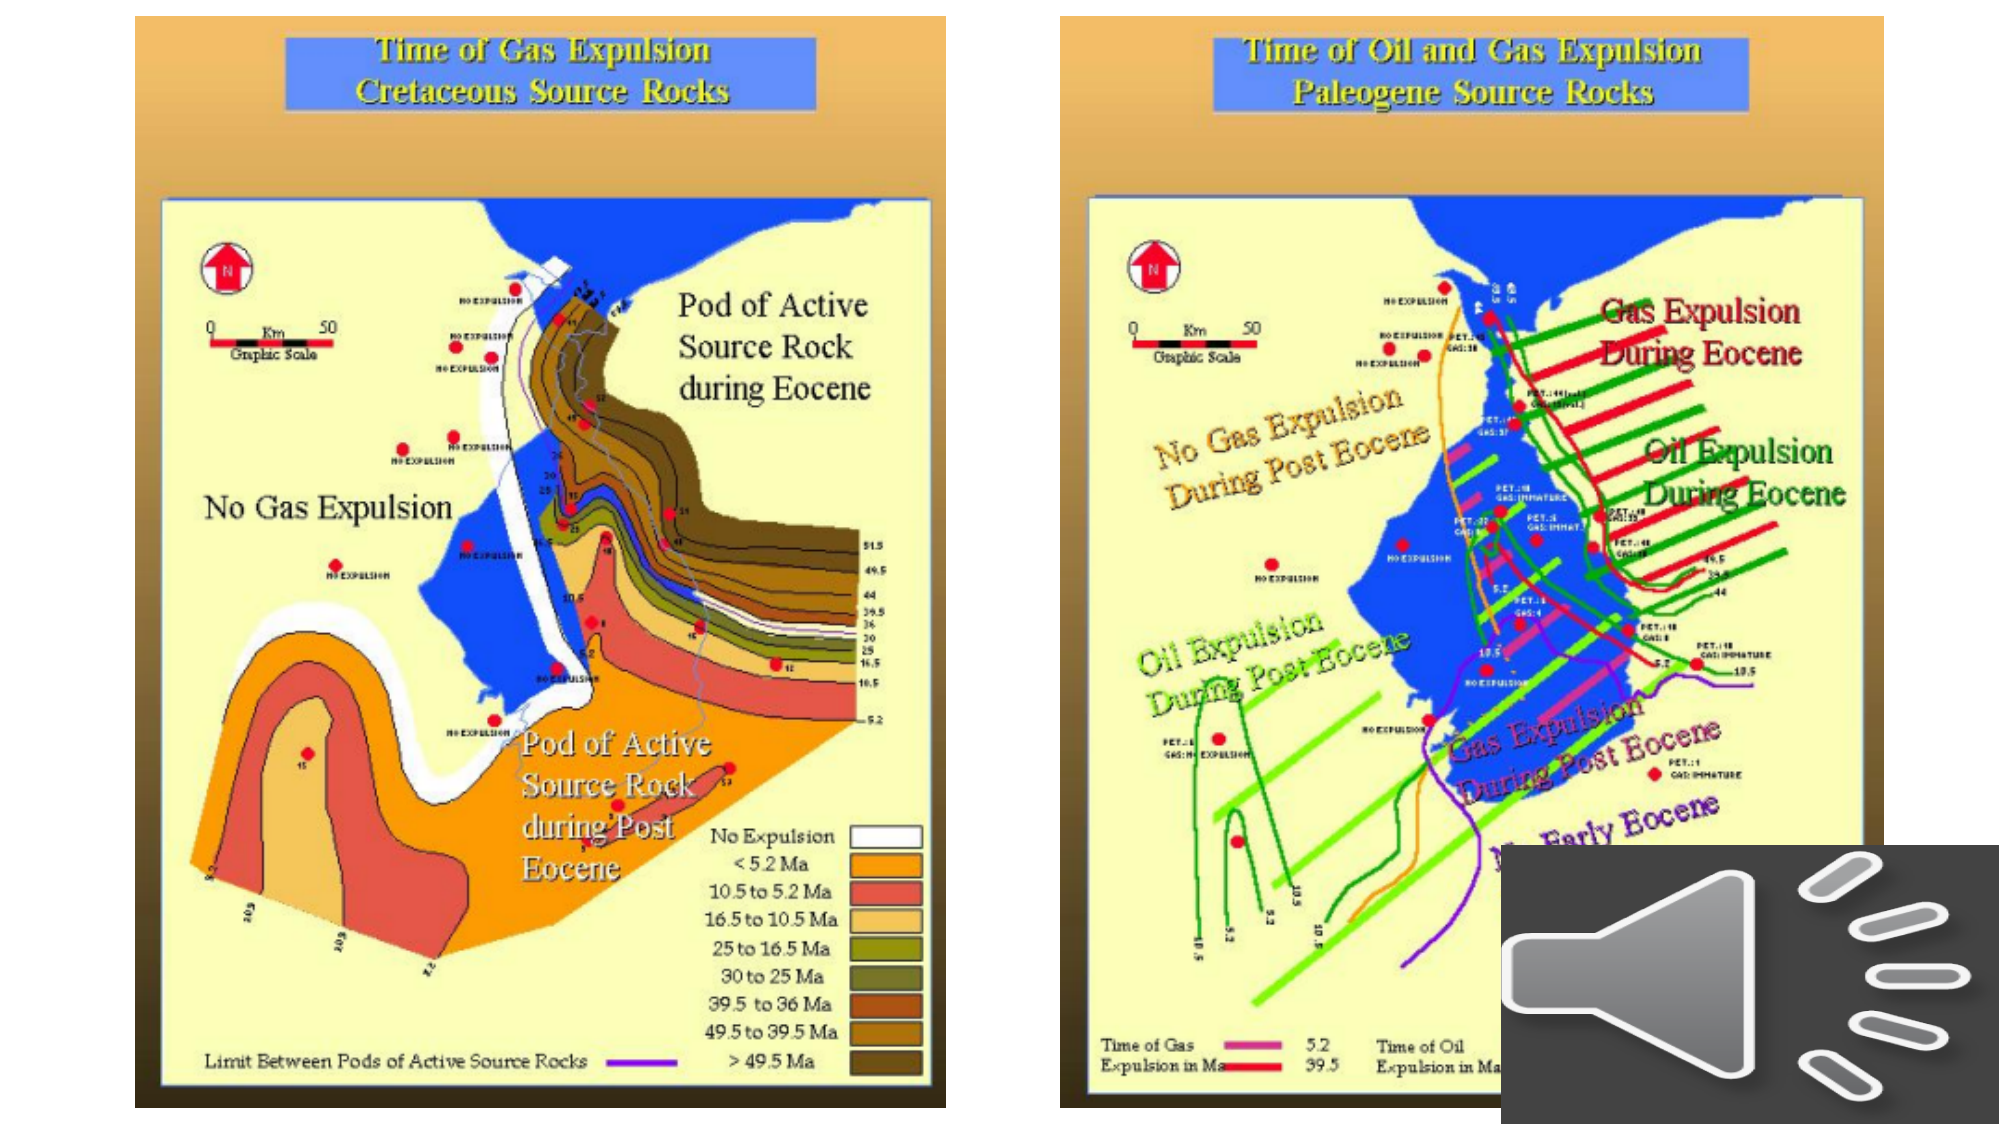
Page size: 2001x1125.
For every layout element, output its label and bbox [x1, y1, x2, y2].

picture [1060, 16, 2000, 1125]
picture [135, 16, 946, 1108]
